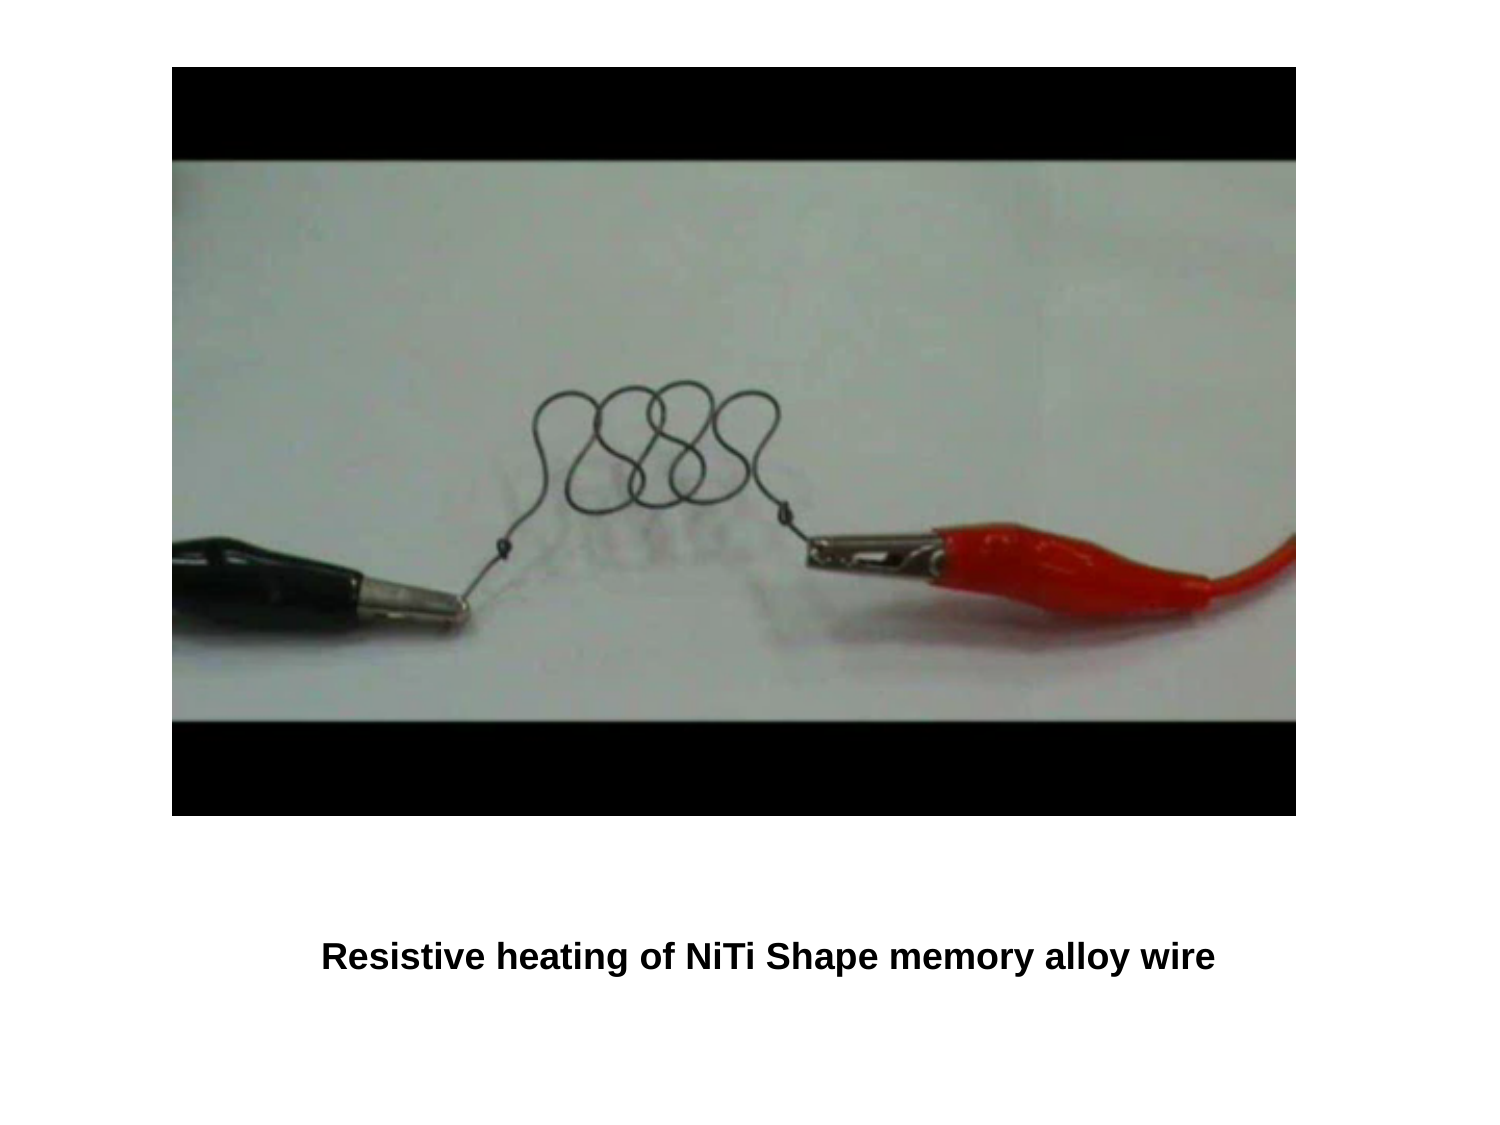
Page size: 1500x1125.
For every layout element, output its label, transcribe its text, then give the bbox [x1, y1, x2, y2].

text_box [170, 66, 1297, 817]
text_box Resistive heating of NiTi Shape memory alloy wire [199, 924, 1338, 985]
